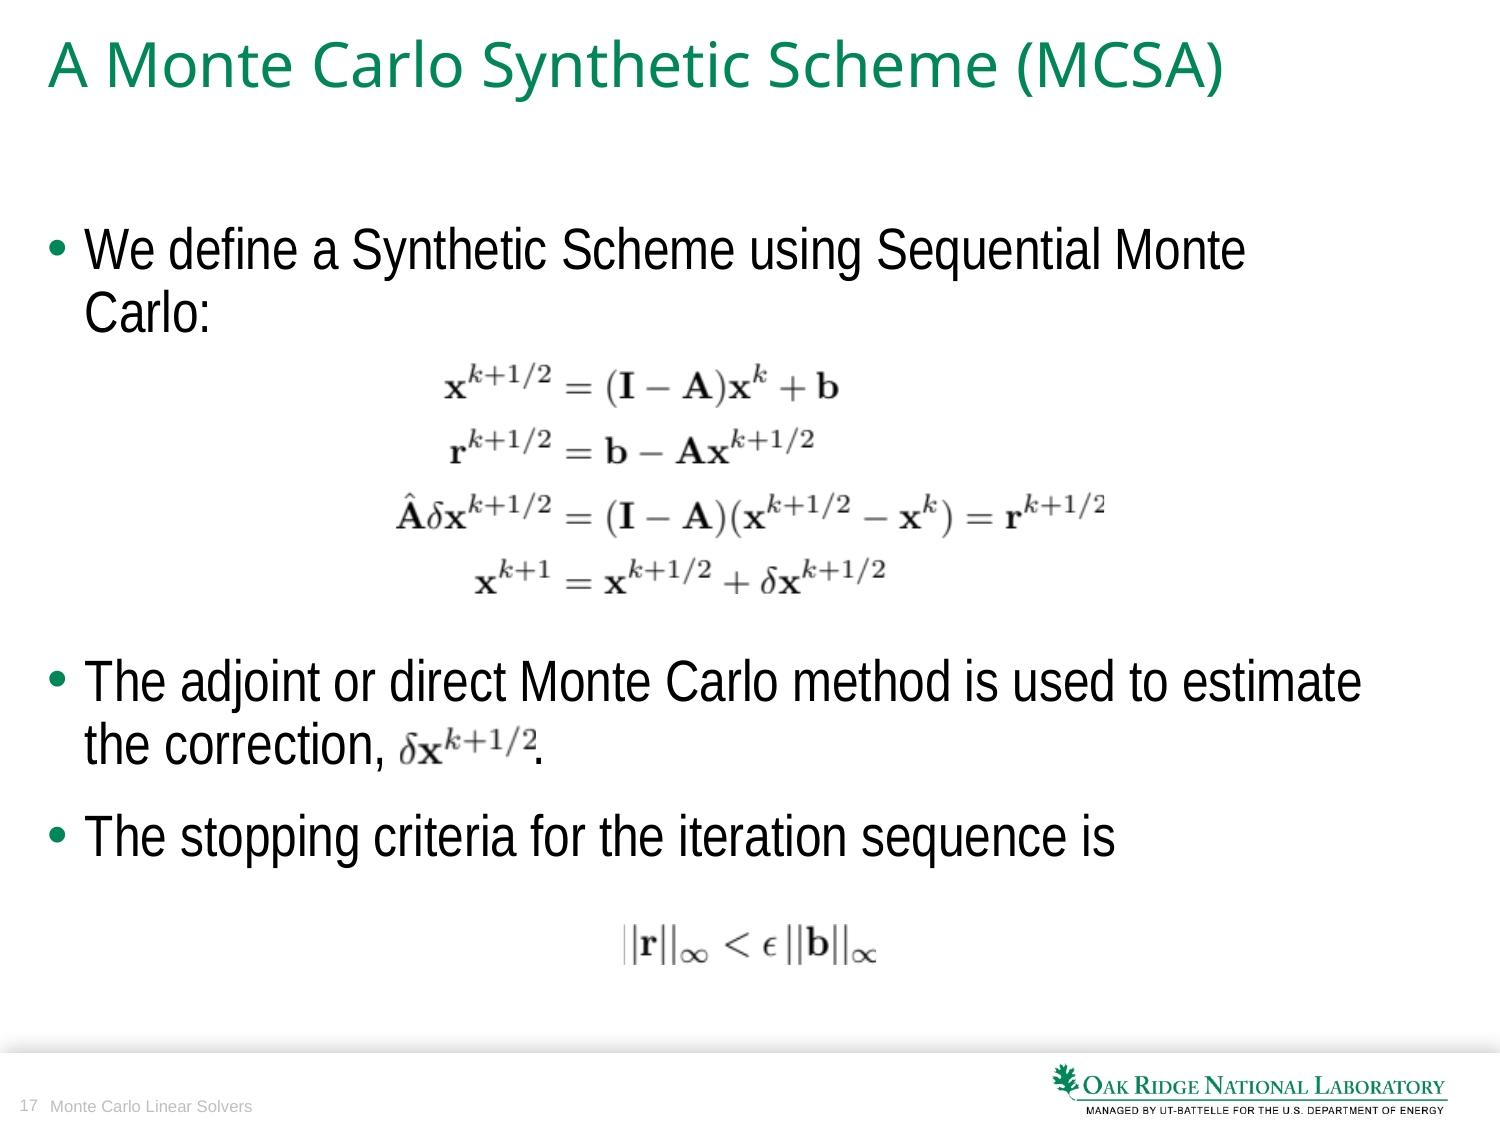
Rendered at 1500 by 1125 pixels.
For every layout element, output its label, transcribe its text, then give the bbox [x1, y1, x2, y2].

picture [1052, 1063, 1448, 1114]
title A Monte Carlo Synthetic Scheme (MCSA) [33, 29, 1384, 175]
list We define a Synthetic Scheme using Sequential Monte Carlo: The adjoint or direct Monte Carlo method is used to estimate the correction, . The stopping criteria for the iteration sequence is [32, 212, 1383, 885]
picture [623, 924, 877, 965]
picture [395, 362, 1105, 594]
picture [399, 724, 537, 765]
